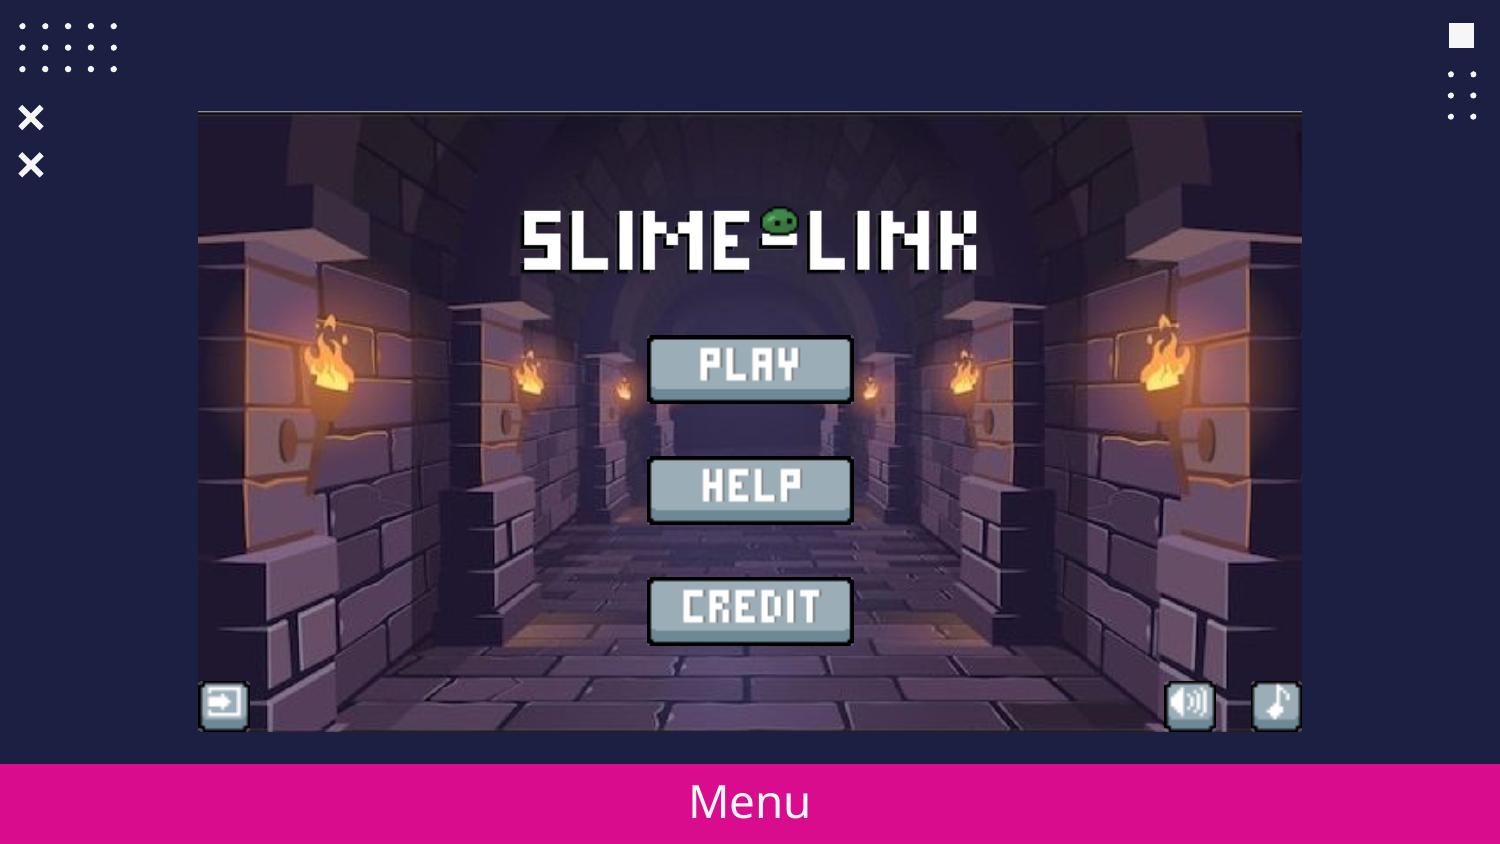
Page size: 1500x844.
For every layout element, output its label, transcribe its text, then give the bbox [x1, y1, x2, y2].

text_box Menu [634, 757, 866, 843]
picture [197, 111, 1303, 733]
